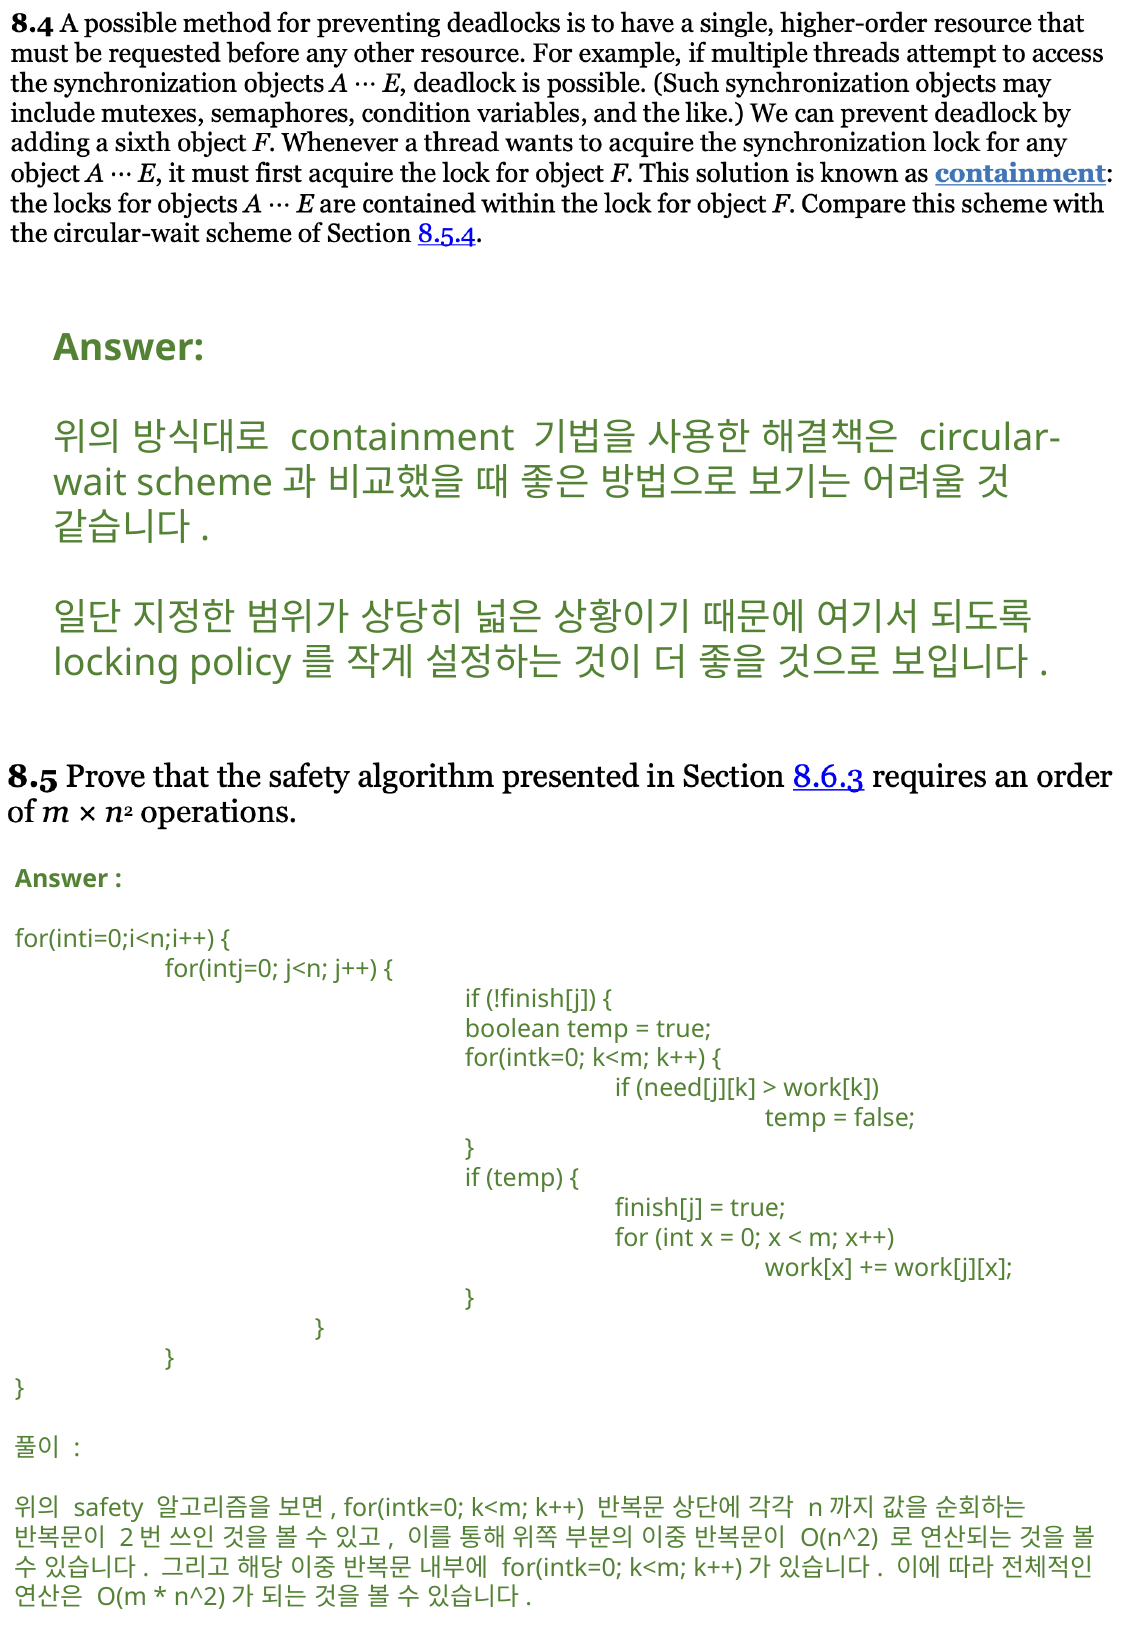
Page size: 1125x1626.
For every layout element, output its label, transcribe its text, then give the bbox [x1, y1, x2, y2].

picture [0, 0, 1125, 260]
text_box Answer : for(inti=0;i<n;i++) { for(intj=0; j<n; j++) { if (!finish[j]) { boolean temp = true; for(intk=0; k<m; k++) { if (need[j][k] > work[k]) temp = false; } if (temp) { finish[j] = true; for (int x = 0; x < m; x++) work[x] += work[j][x]; } } } } 풀이 : 위의 safety 알고리즘을 보면, for(intk=0; k<m; k++) 반복문 상단에 각각 n까지 값을 순회하는 반복문이 2번 쓰인 것을 볼 수 있고, 이를 통해 위쪽 부분의 이중 반복문이 O(n^2) 로 연산되는 것을 볼 수 있습니다. 그리고 해당 이중 반복문 내부에 for(intk=0; k<m; k++)가 있습니다. 이에 따라 전체적인 연산은 O(m * n^2)가 되는 것을 볼 수 있습니다. [0, 854, 1125, 1619]
picture [0, 749, 1125, 839]
text_box Answer: 위의 방식대로 containment 기법을 사용한 해결책은 circular-wait scheme과 비교했을 때 좋은 방법으로 보기는 어려울 것 같습니다. 일단 지정한 범위가 상당히 넓은 상황이기 때문에 여기서 되도록 locking policy를 작게 설정하는 것이 더 좋을 것으로 보입니다. [38, 315, 1087, 691]
